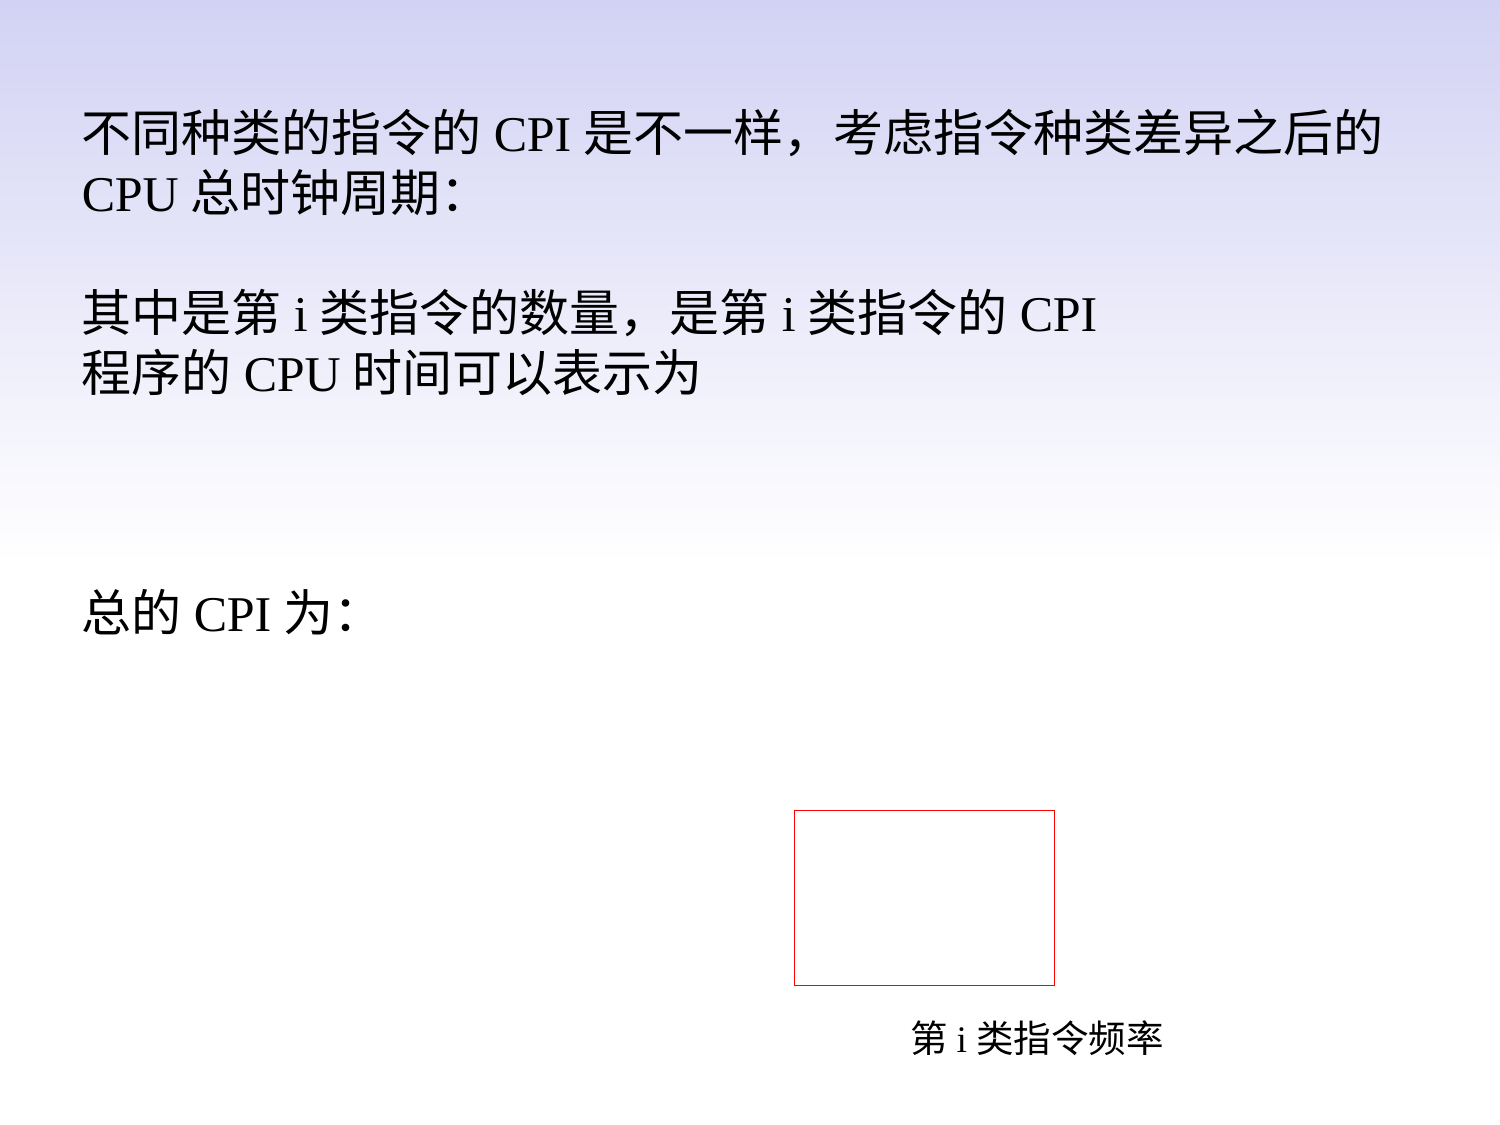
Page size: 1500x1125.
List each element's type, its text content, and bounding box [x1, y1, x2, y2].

text_box 第i类指令频率 [895, 1007, 1225, 1068]
text_box [794, 810, 1055, 986]
